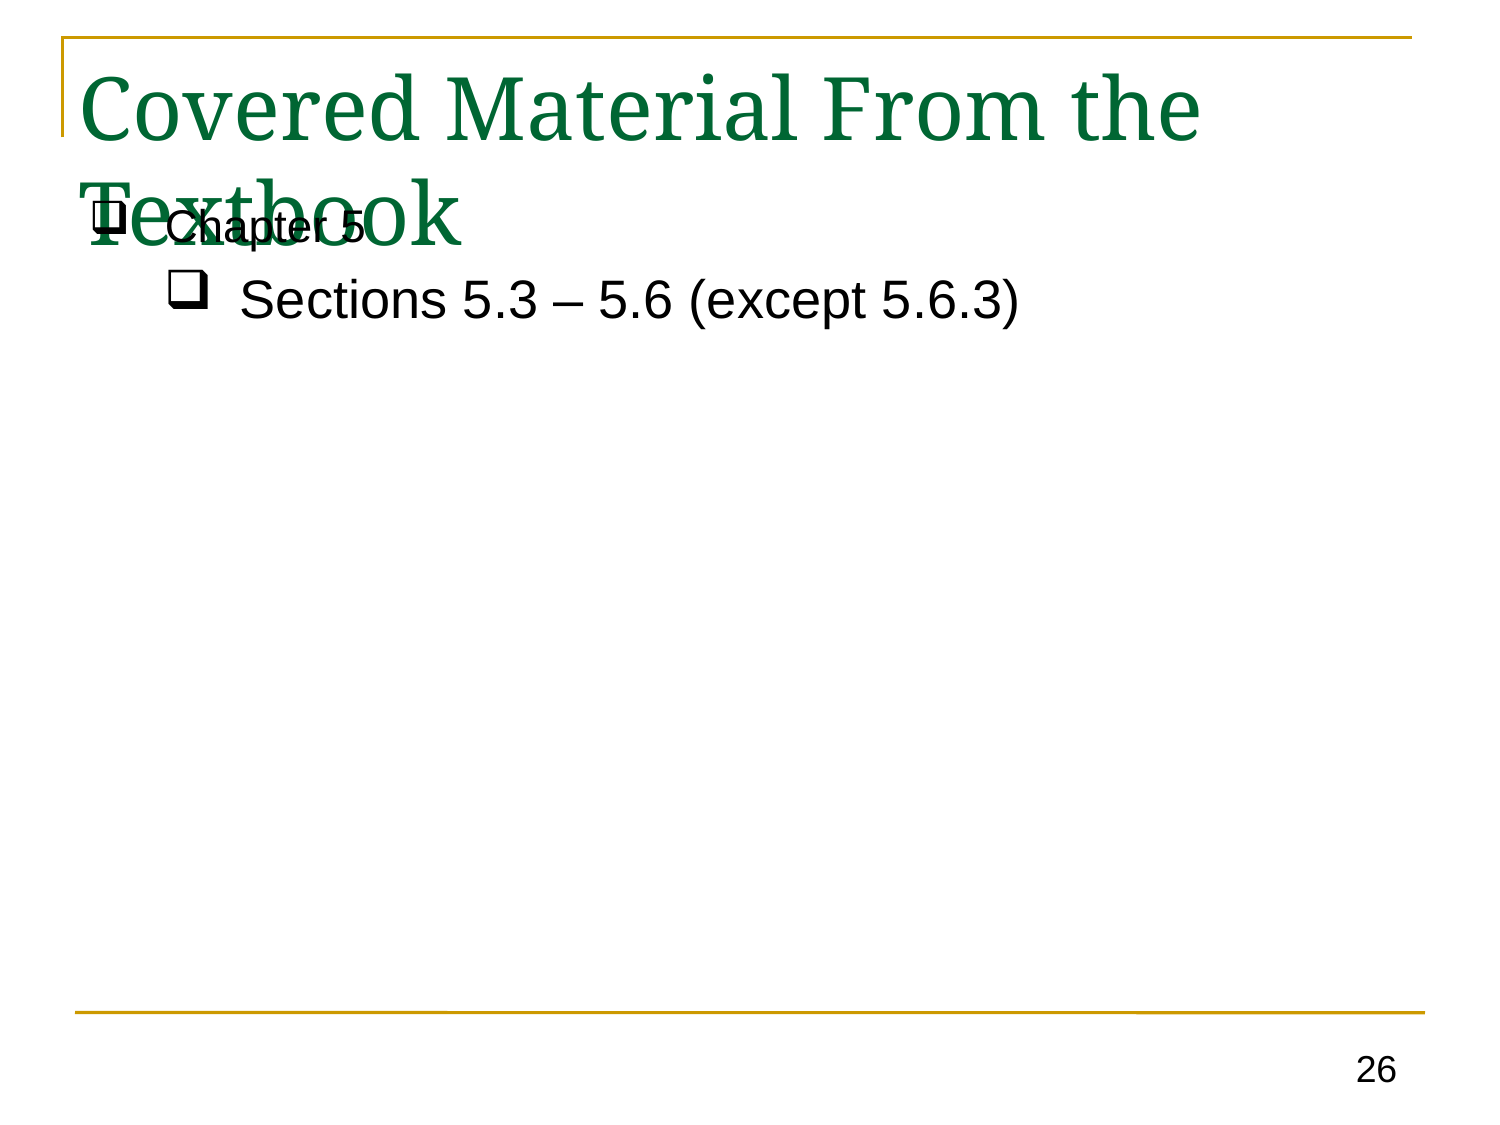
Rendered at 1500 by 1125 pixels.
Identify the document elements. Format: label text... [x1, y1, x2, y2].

title Covered Material From the Textbook [63, 45, 1425, 174]
slide_number 26 [1341, 1023, 1424, 1098]
list Chapter 5 Sections 5.3 – 5.6 (except 5.6.3) [75, 188, 1425, 1006]
